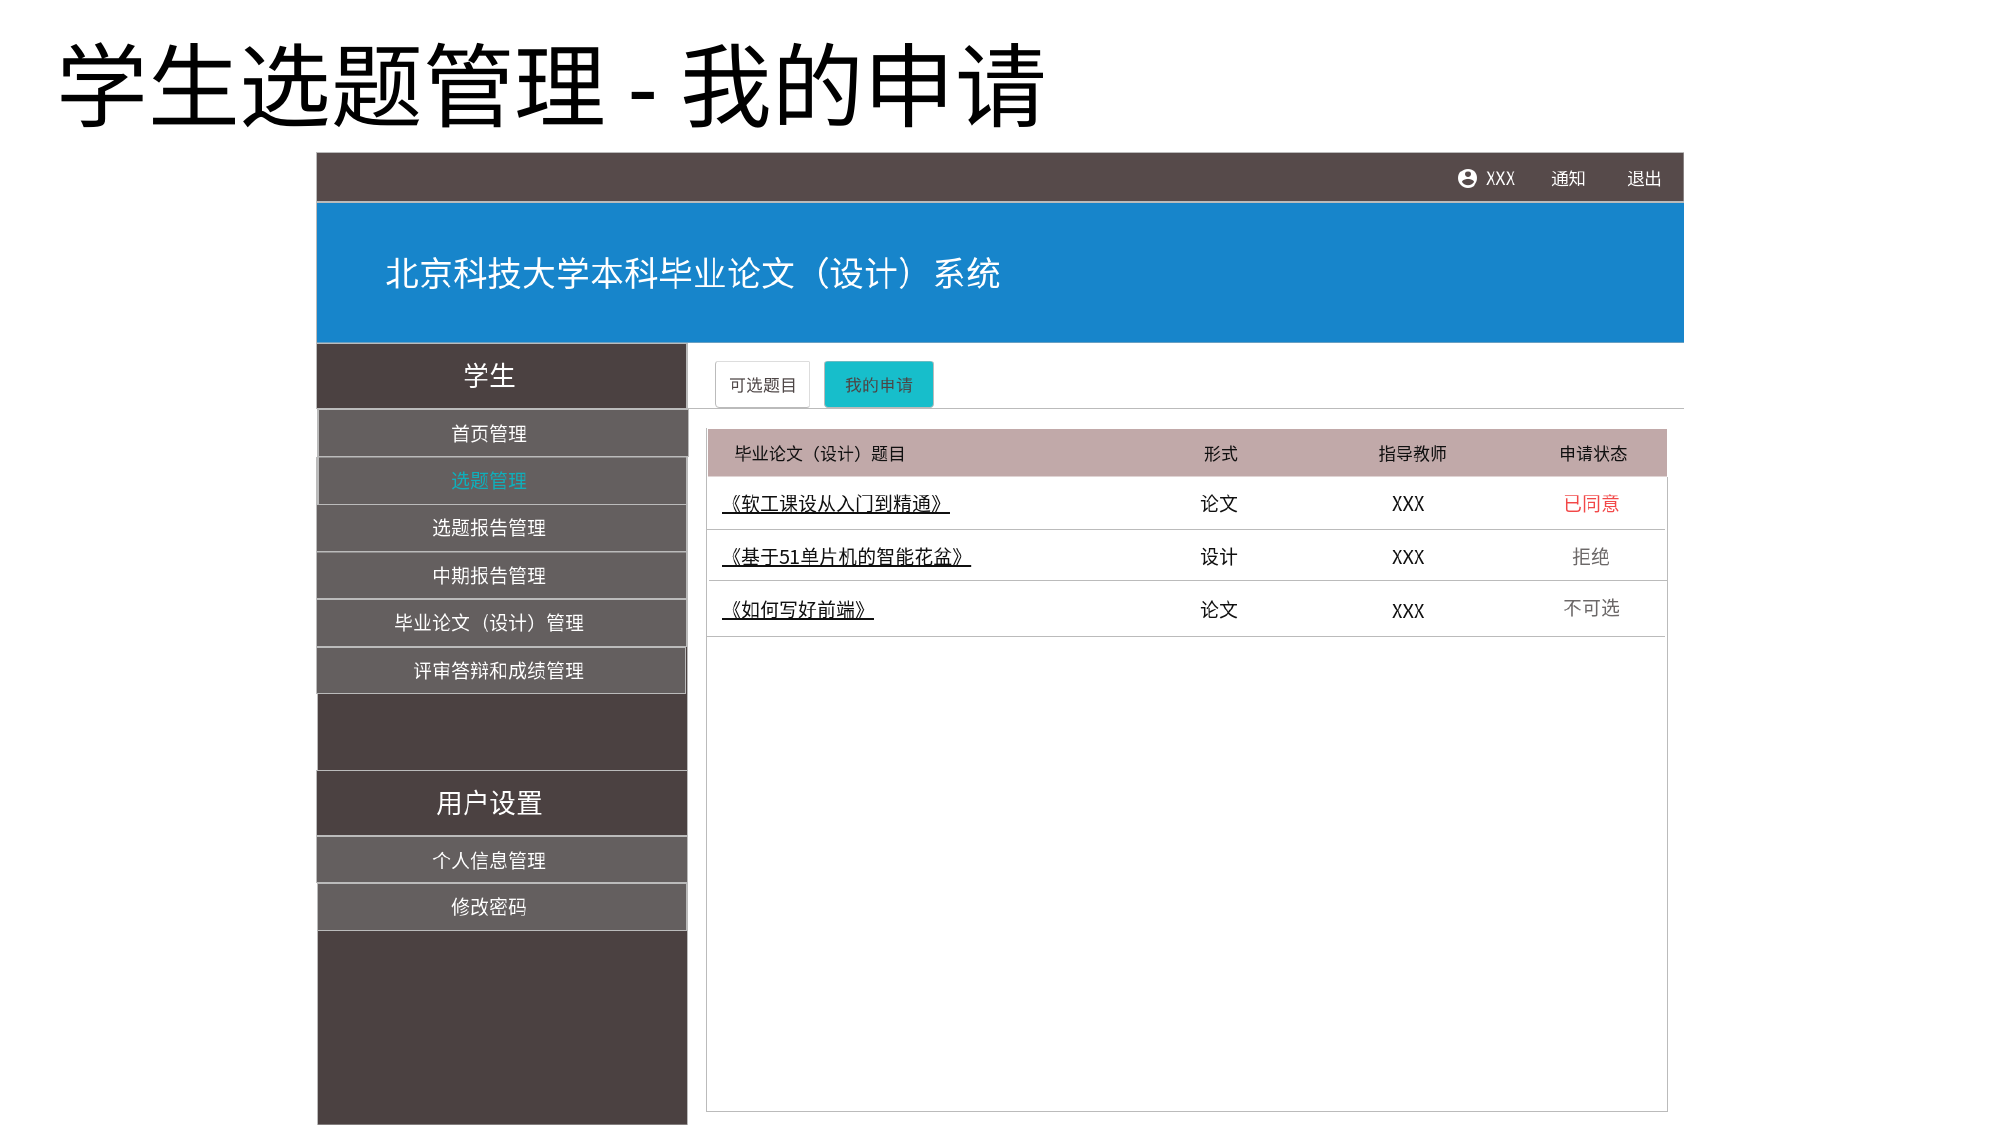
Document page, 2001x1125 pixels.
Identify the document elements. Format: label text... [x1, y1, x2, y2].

text_box 学生选题管理-我的申请 [41, 15, 1767, 167]
picture [316, 152, 1684, 1125]
